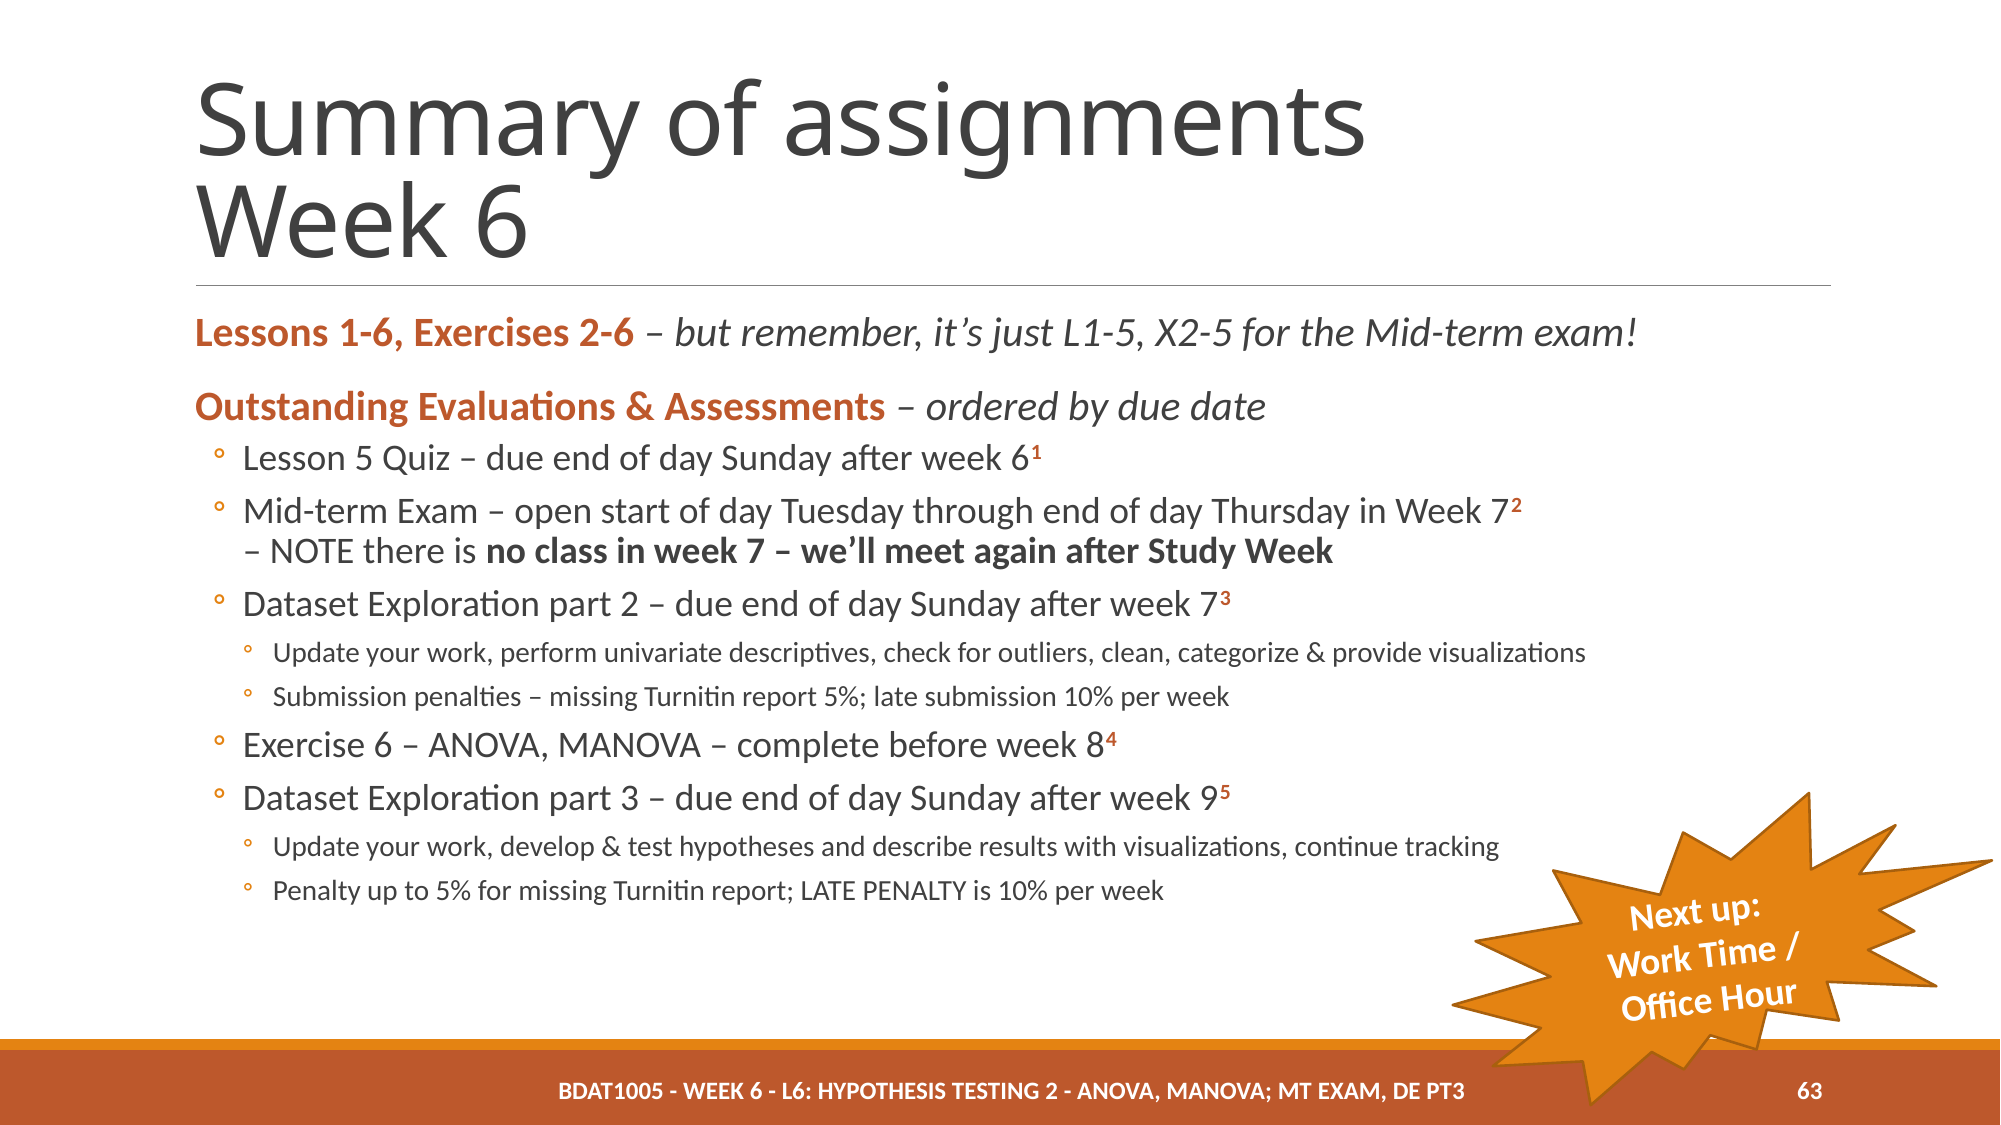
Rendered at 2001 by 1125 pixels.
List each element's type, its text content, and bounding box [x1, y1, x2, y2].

title Summary of assignments Week 6 [180, 47, 1830, 285]
slide_number 63 [1687, 1059, 1838, 1120]
footer BDAT1005 - Week 6 - L6: Hypothesis Testing 2 - ANOVA, MANOVA; MT Exam, DE pt3 [375, 1059, 1650, 1120]
list Lessons 1-6, Exercises 2-6 – but remember, it’s just L1-5, X2-5 for the Mid-term exam! Outstanding Evaluations & Assessments – ordered by due date Lesson 5 Quiz – due end of day Sunday after week 61 Mid-term Exam – open start of day Tuesday through end of day Thursday in Week 72 – NOTE there is no class in week 7 – we’ll meet again after Study Week Dataset Exploration part 2 – due end of day Sunday after week 73 Update your work, perform univariate descriptives, check for outliers, clean, categorize & provide visualizations Submission penalties – missing Turnitin report 5%; late submission 10% per week Exercise 6 – ANOVA, MANOVA – complete before week 84 Dataset Exploration part 3 – due end of day Sunday after week 95 Update your work, develop & test hypotheses and describe results with visualizations, continue tracking Penalty up to 5% for missing Turnitin report; LATE PENALTY is 10% per week [180, 302, 1830, 995]
text_box Next up: Work Time / Office Hour [1451, 791, 1994, 1107]
